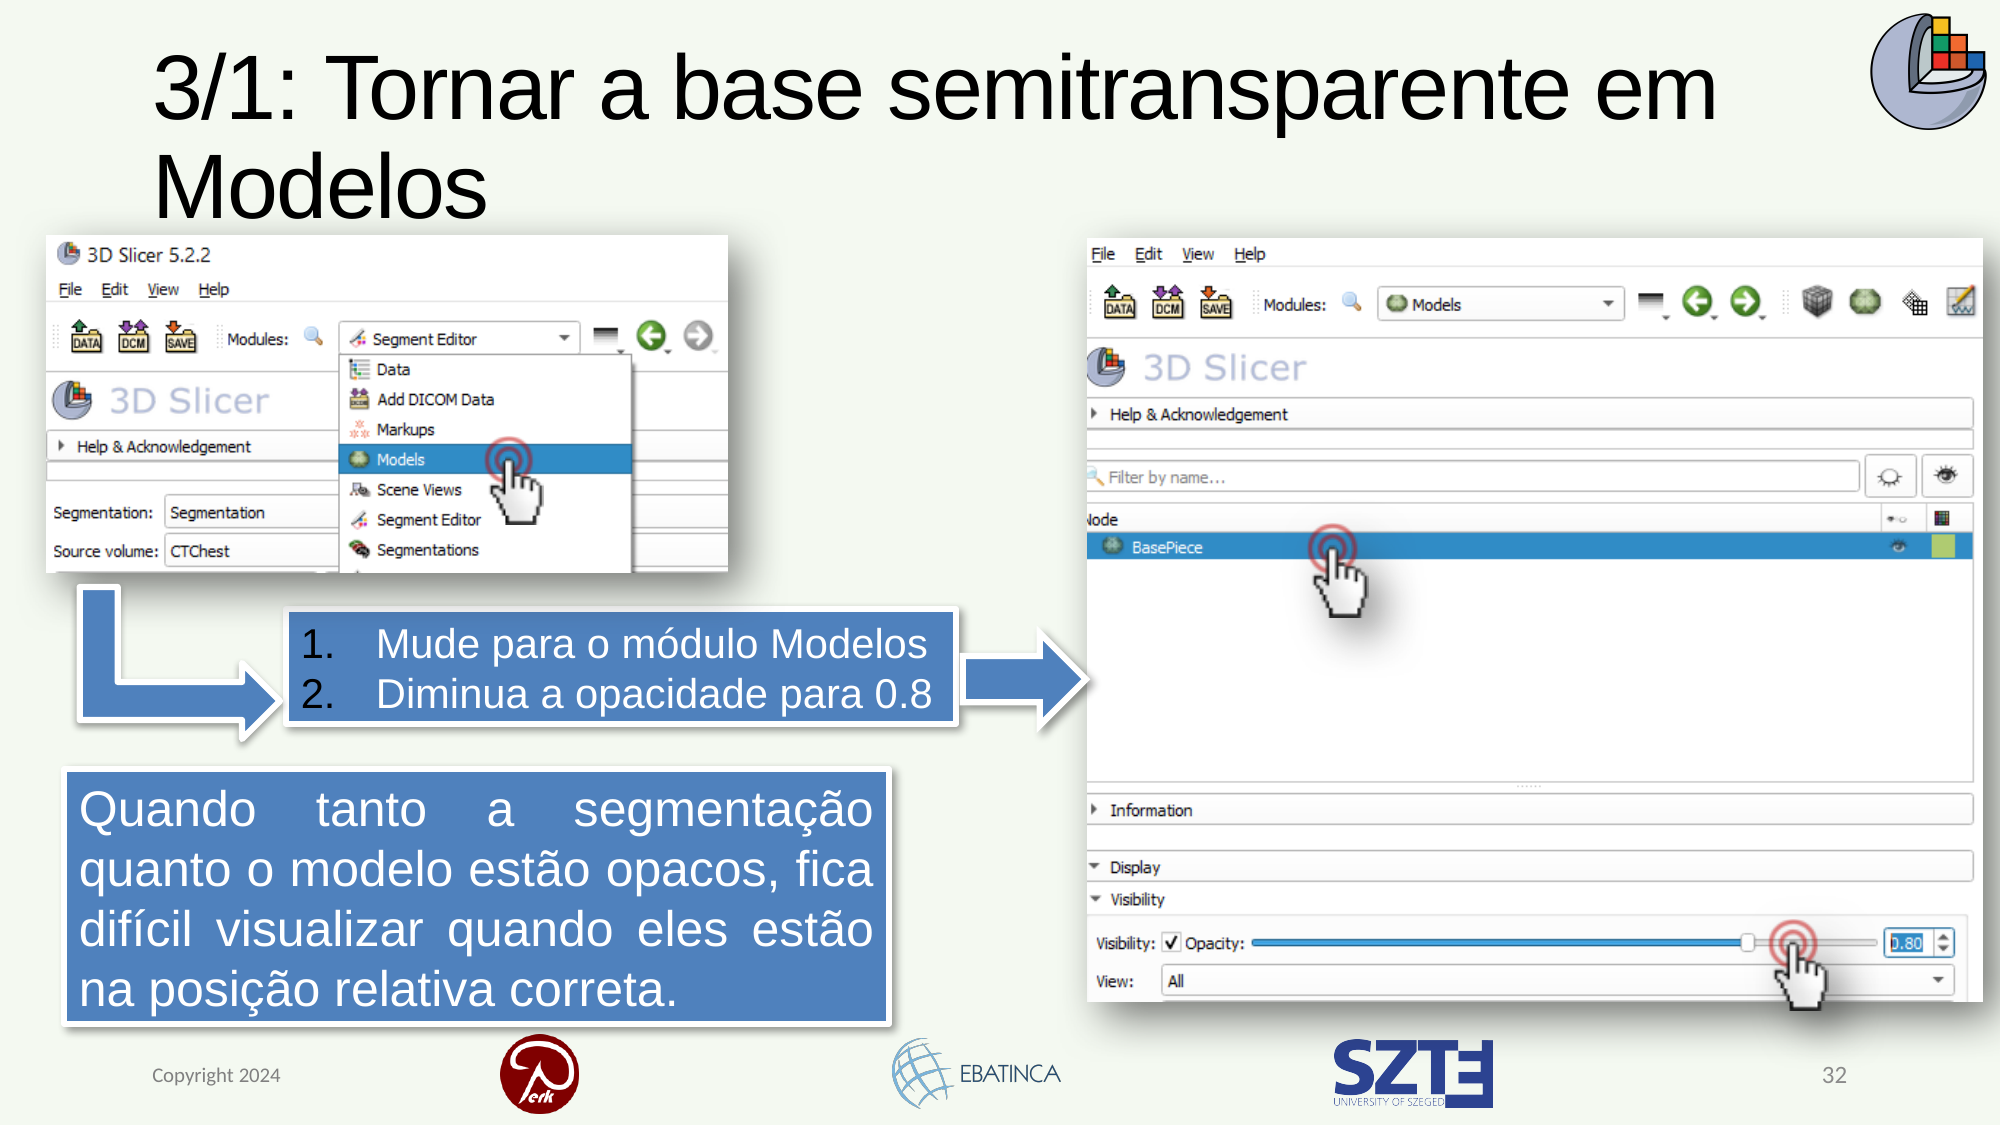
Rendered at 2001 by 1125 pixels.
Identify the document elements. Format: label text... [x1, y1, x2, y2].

picture [892, 1038, 1061, 1109]
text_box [1086, 238, 1983, 1011]
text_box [46, 235, 728, 573]
text_box Quando tanto a segmentação quanto o modelo estão opacos, fica difícil visualizar quando eles estão na posição relativa correta. [64, 769, 889, 1024]
picture [1334, 1039, 1493, 1108]
text_box [79, 587, 280, 740]
text_box [961, 630, 1086, 728]
slide_number 32 [1412, 1043, 1863, 1104]
picture [500, 1034, 579, 1114]
picture [1869, 12, 1988, 131]
title 3/1: Tornar a base semitransparente em Modelos [137, 30, 1863, 248]
text_box Mude para o módulo Modelos Diminua a opacidade para 0.8 [286, 609, 956, 724]
